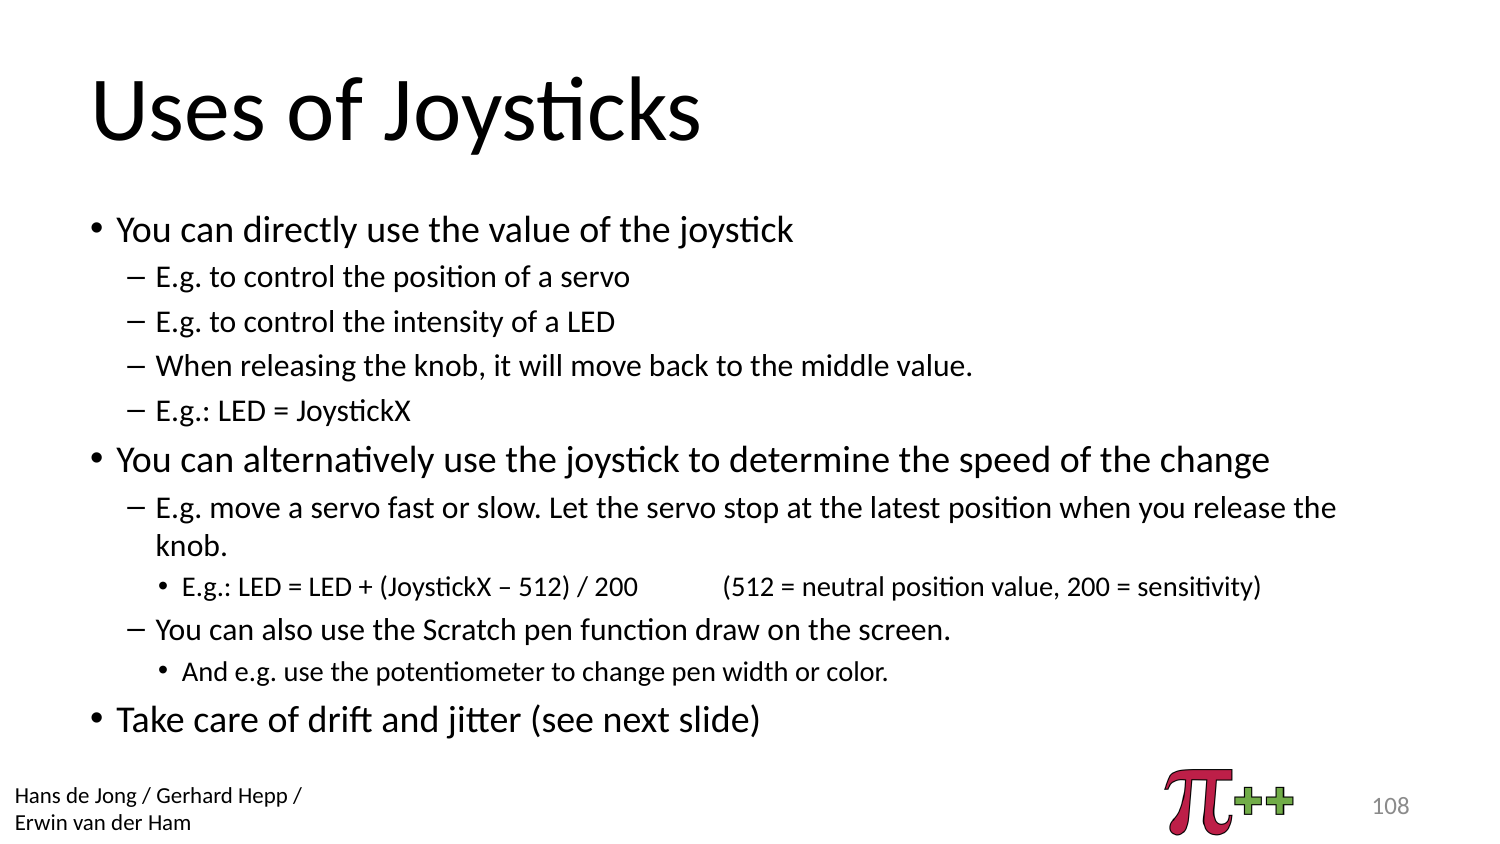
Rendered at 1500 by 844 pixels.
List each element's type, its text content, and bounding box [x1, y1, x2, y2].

list You can directly use the value of the joystick E.g. to control the position of a servo E.g. to control the intensity of a LED When releasing the knob, it will move back to the middle value. E.g.: LED = JoystickX You can alternatively use the joystick to determine the speed of the change E.g. move a servo fast or slow. Let the servo stop at the latest position when you release the knob. E.g.: LED = LED + (JoystickX – 512) / 200 (512 = neutral position value, 200 = sensitivity) You can also use the Scratch pen function draw on the screen. And e.g. use the potentiometer to change pen width or color. Take care of drift and jitter (see next slide) [75, 196, 1425, 754]
title Uses of Joysticks [75, 33, 1425, 175]
slide_number 108 [1340, 782, 1425, 827]
picture [1163, 768, 1294, 836]
